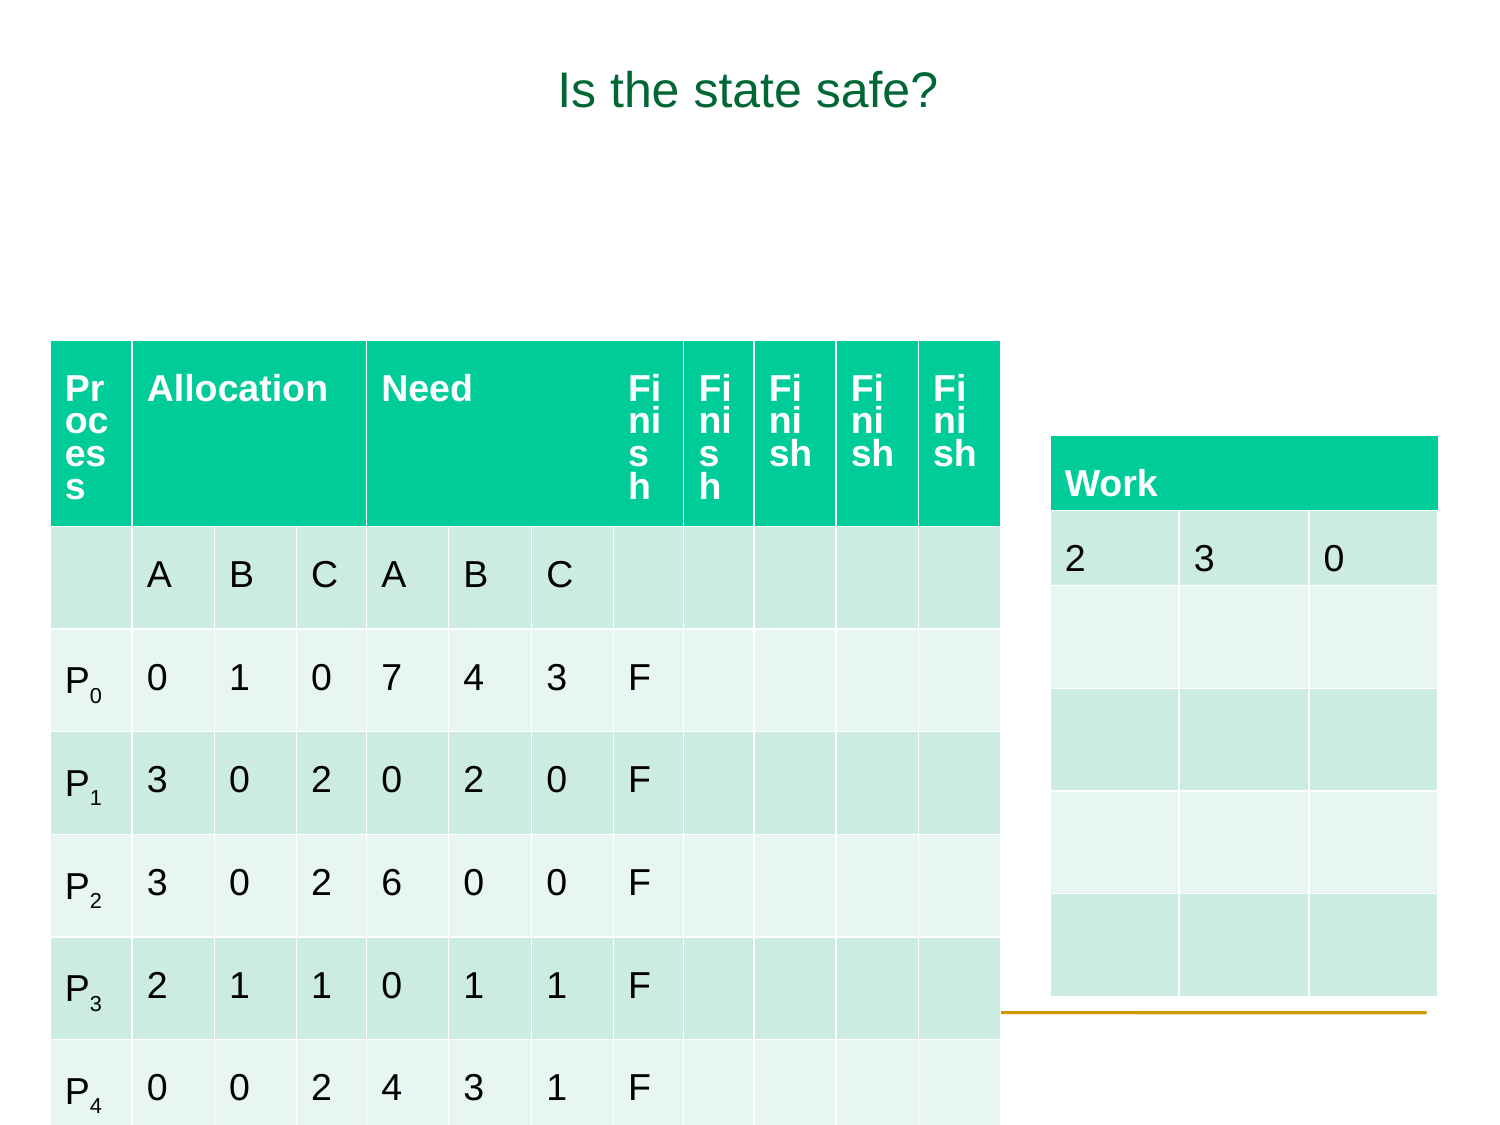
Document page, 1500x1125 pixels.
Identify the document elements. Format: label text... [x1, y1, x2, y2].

table_cell [1310, 792, 1437, 893]
table_cell [684, 938, 753, 1039]
table_cell 6 [367, 835, 448, 936]
table_cell [614, 527, 683, 628]
table_cell [684, 835, 753, 936]
table_cell 3 [133, 732, 214, 834]
table_header Finish [919, 341, 1000, 526]
table_cell [755, 938, 835, 1039]
table_header Finish [755, 341, 835, 526]
table_cell [1180, 894, 1308, 996]
table_cell [1310, 689, 1437, 790]
table_cell A [367, 527, 448, 628]
table_cell P4 [51, 1040, 131, 1125]
table_cell F [614, 630, 683, 731]
table_cell 2 [297, 835, 366, 936]
table_cell P3 [51, 938, 131, 1039]
table_cell [919, 938, 1000, 1039]
table_cell 1 [297, 938, 366, 1039]
table_cell 3 [133, 835, 214, 936]
table_cell [837, 527, 918, 628]
table_cell 0 [215, 1040, 296, 1125]
table_cell 7 [367, 630, 448, 731]
table_cell [837, 630, 918, 731]
table_cell [837, 835, 918, 936]
table_cell [919, 630, 1000, 731]
table_cell F [614, 835, 683, 936]
table_cell 1 [215, 938, 296, 1039]
table_cell [684, 732, 753, 834]
table_cell [755, 527, 835, 628]
table_cell 3 [1180, 511, 1308, 585]
table_cell [1180, 792, 1308, 893]
table_cell 0 [449, 835, 531, 936]
table_cell F [614, 938, 683, 1039]
table_cell 1 [449, 938, 531, 1039]
table_cell [919, 732, 1000, 834]
table_cell 0 [297, 630, 366, 731]
table_header Work [1051, 436, 1438, 510]
table_header Allocation [133, 341, 366, 526]
table_cell [919, 1040, 1000, 1125]
table_cell 2 [449, 732, 531, 834]
table_cell [684, 630, 753, 731]
table_cell [1180, 689, 1308, 790]
table_cell 0 [1310, 511, 1437, 585]
table_cell [755, 732, 835, 834]
table_cell 0 [532, 835, 613, 936]
table_cell 0 [133, 630, 214, 731]
table_cell 1 [532, 938, 613, 1039]
table_cell [1310, 894, 1437, 996]
table_cell 3 [532, 630, 613, 731]
table_cell 0 [215, 732, 296, 834]
table_cell [755, 835, 835, 936]
table_cell [919, 835, 1000, 936]
table_header Finish [684, 341, 753, 526]
table_header Finish [613, 341, 683, 526]
table_cell [919, 527, 1000, 628]
table_cell B [449, 527, 531, 628]
table_cell F [614, 1040, 683, 1125]
table_cell 2 [297, 732, 366, 834]
table_cell 1 [215, 630, 296, 731]
table_header Need [367, 341, 613, 526]
table_cell A [133, 527, 214, 628]
table_cell [684, 1040, 753, 1125]
table_cell 0 [215, 835, 296, 936]
table_cell [1180, 586, 1308, 688]
table_cell 1 [532, 1040, 613, 1125]
table_cell 4 [449, 630, 531, 731]
table_cell [1051, 894, 1178, 996]
table_cell C [532, 527, 613, 628]
table_cell C [297, 527, 366, 628]
table_cell [1051, 586, 1178, 688]
table_cell P1 [51, 732, 131, 834]
table_cell 0 [133, 1040, 214, 1125]
table_cell [1051, 689, 1178, 790]
table_header Process [51, 341, 131, 526]
table_cell [1310, 586, 1437, 688]
table_cell F [614, 732, 683, 834]
table_cell 0 [367, 938, 448, 1039]
table_cell P0 [51, 630, 131, 731]
table_cell [755, 630, 835, 731]
table_cell [837, 732, 918, 834]
text_box Is the state safe? [75, 49, 1421, 138]
table_cell 2 [133, 938, 214, 1039]
table_cell 2 [297, 1040, 366, 1125]
table_cell B [215, 527, 296, 628]
table_cell [51, 527, 131, 628]
table_cell [837, 1040, 918, 1125]
table_cell [684, 527, 753, 628]
table_cell P2 [51, 835, 131, 936]
table_header Finish [837, 341, 918, 526]
table_cell 0 [367, 732, 448, 834]
table_cell 4 [367, 1040, 448, 1125]
table_cell 2 [1051, 511, 1178, 585]
table_cell [755, 1040, 835, 1125]
table_cell 3 [449, 1040, 531, 1125]
table_cell [837, 938, 918, 1039]
table_cell 0 [532, 732, 613, 834]
table_cell [1051, 792, 1178, 893]
